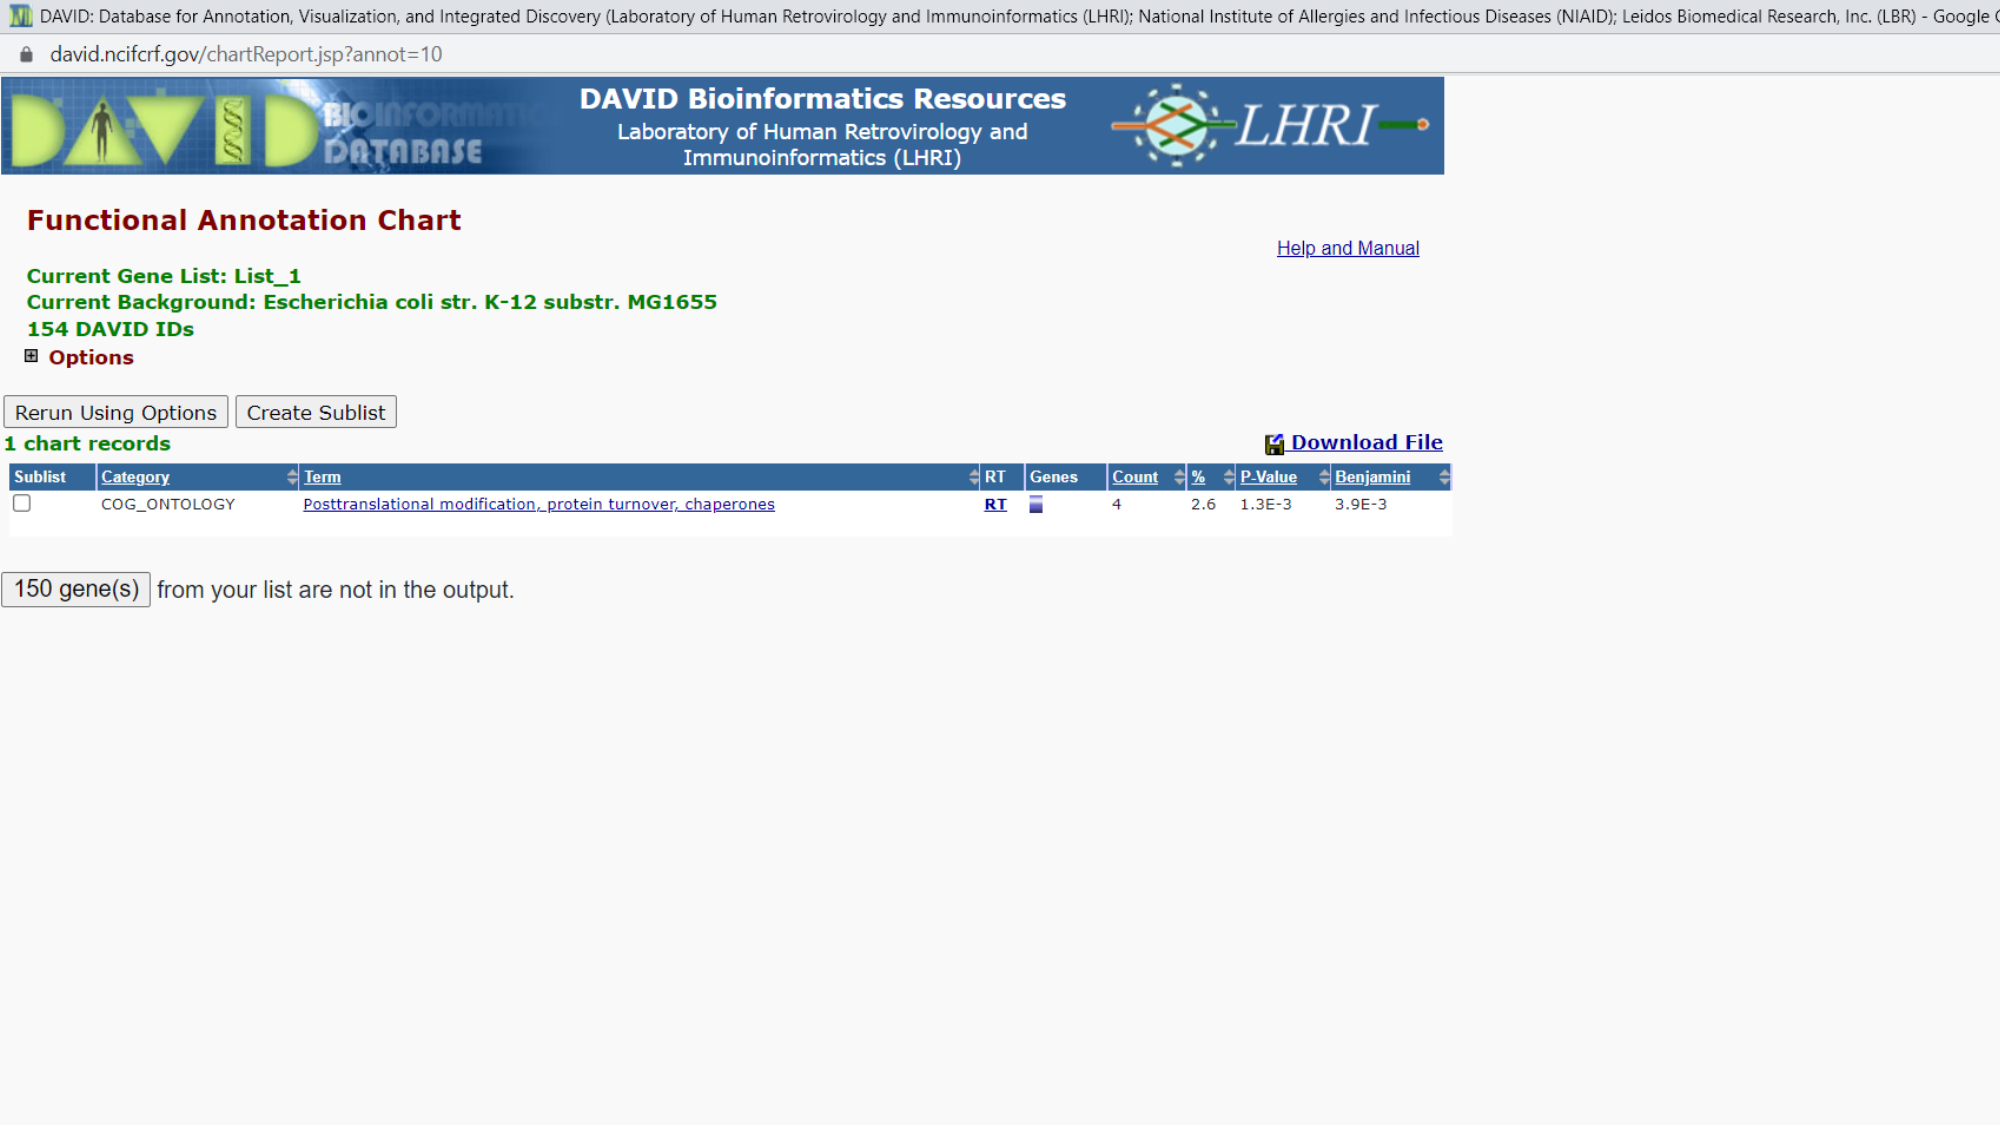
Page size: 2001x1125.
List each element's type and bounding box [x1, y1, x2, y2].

list [0, 0, 2000, 1125]
